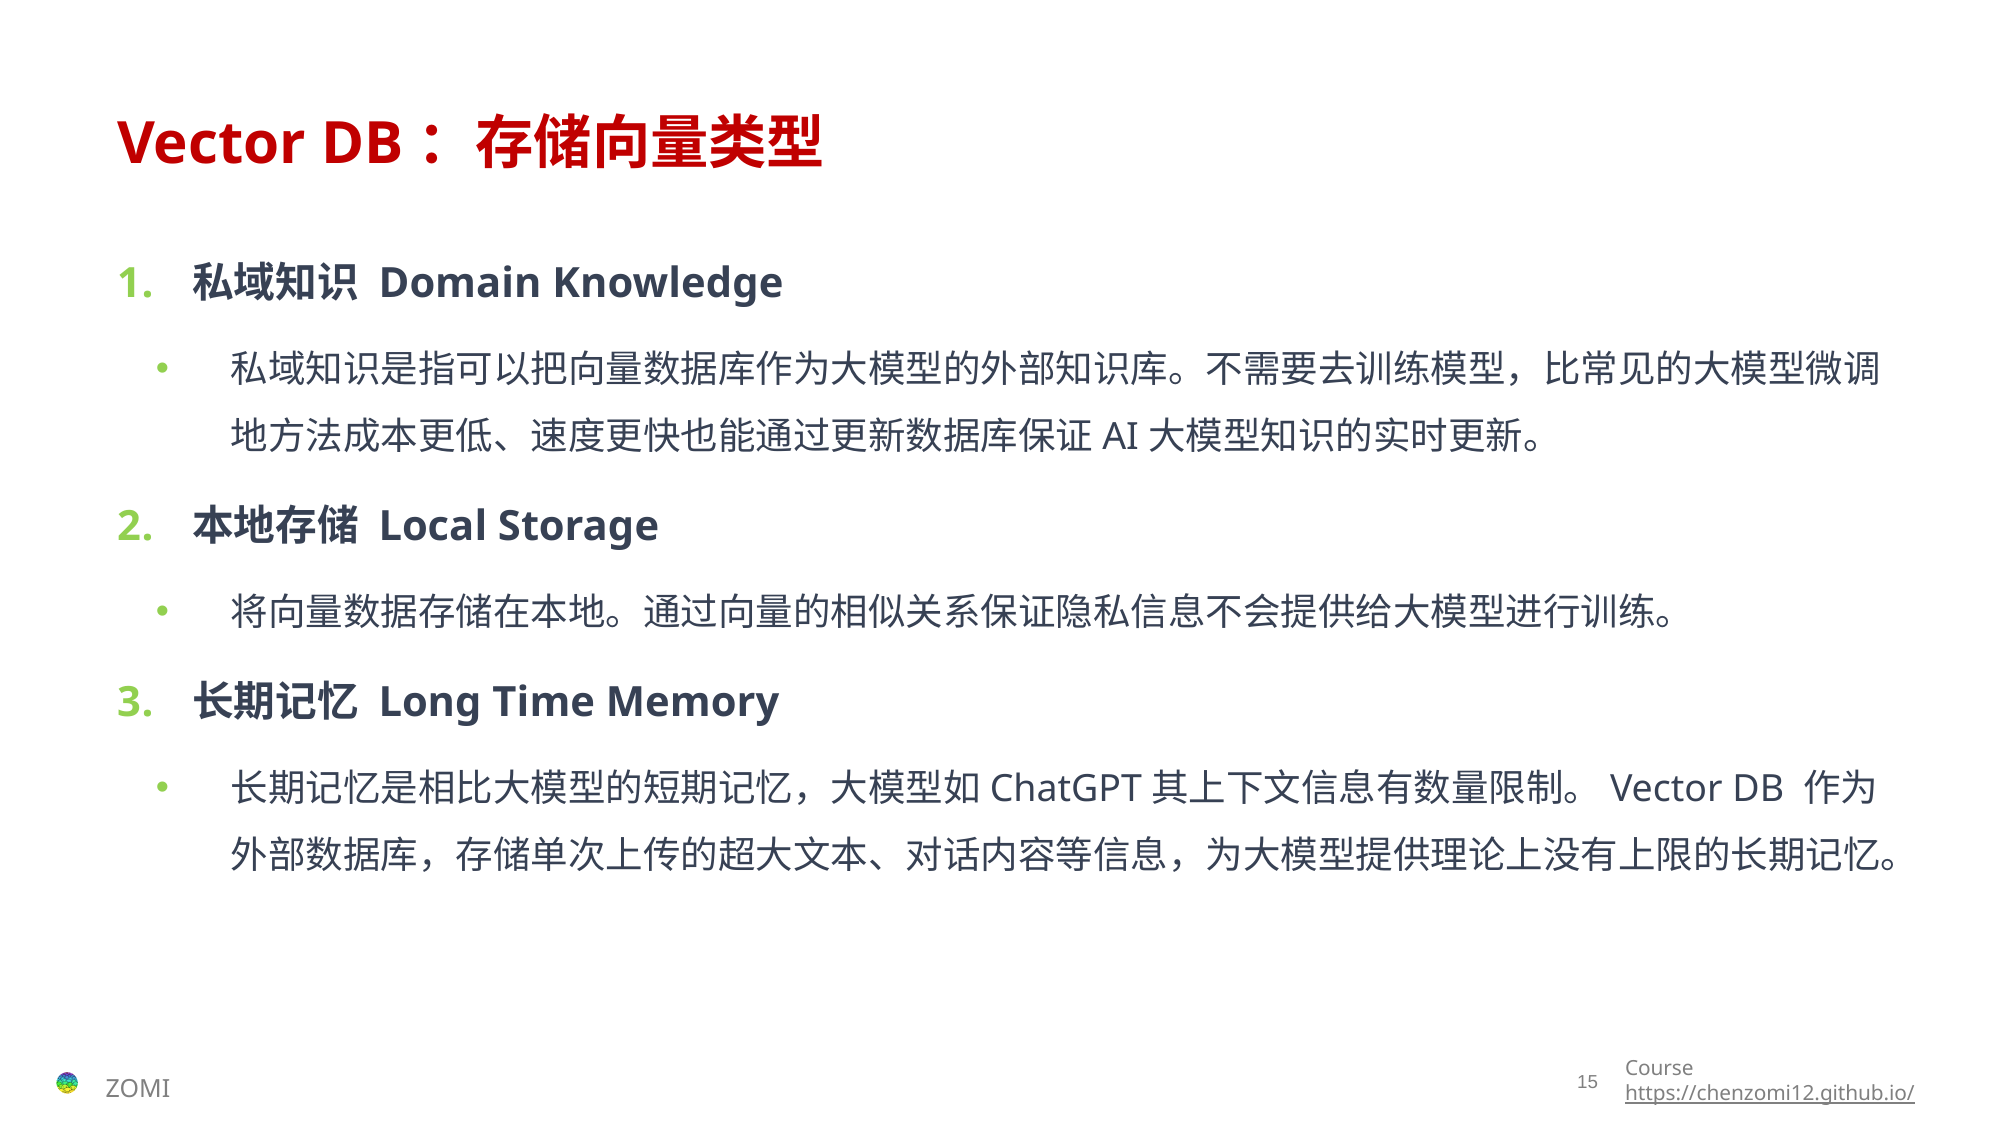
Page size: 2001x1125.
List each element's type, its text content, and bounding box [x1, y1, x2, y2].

title Vector DB：存储向量类型 [102, 91, 1901, 189]
list 私域知识 Domain Knowledge 私域知识是指可以把向量数据库作为大模型的外部知识库。不需要去训练模型，比常见的大模型微调地方法成本更低、速度更快也能通过更新数据库保证AI大模型知识的实时更新。 本地存储 Local Storage 将向量数据存储在本地。通过向量的相似关系保证隐私信息不会提供给大模型进行训练。 长期记忆 Long Time Memory 长期记忆是相比大模型的短期记忆，大模型如ChatGPT其上下文信息有数量限制。Vector DB 作为外部数据库，存储单次上传的超大文本、对话内容等信息，为大模型提供理论上没有上限的长期记忆。 [102, 223, 1901, 1043]
picture [57, 1073, 77, 1093]
